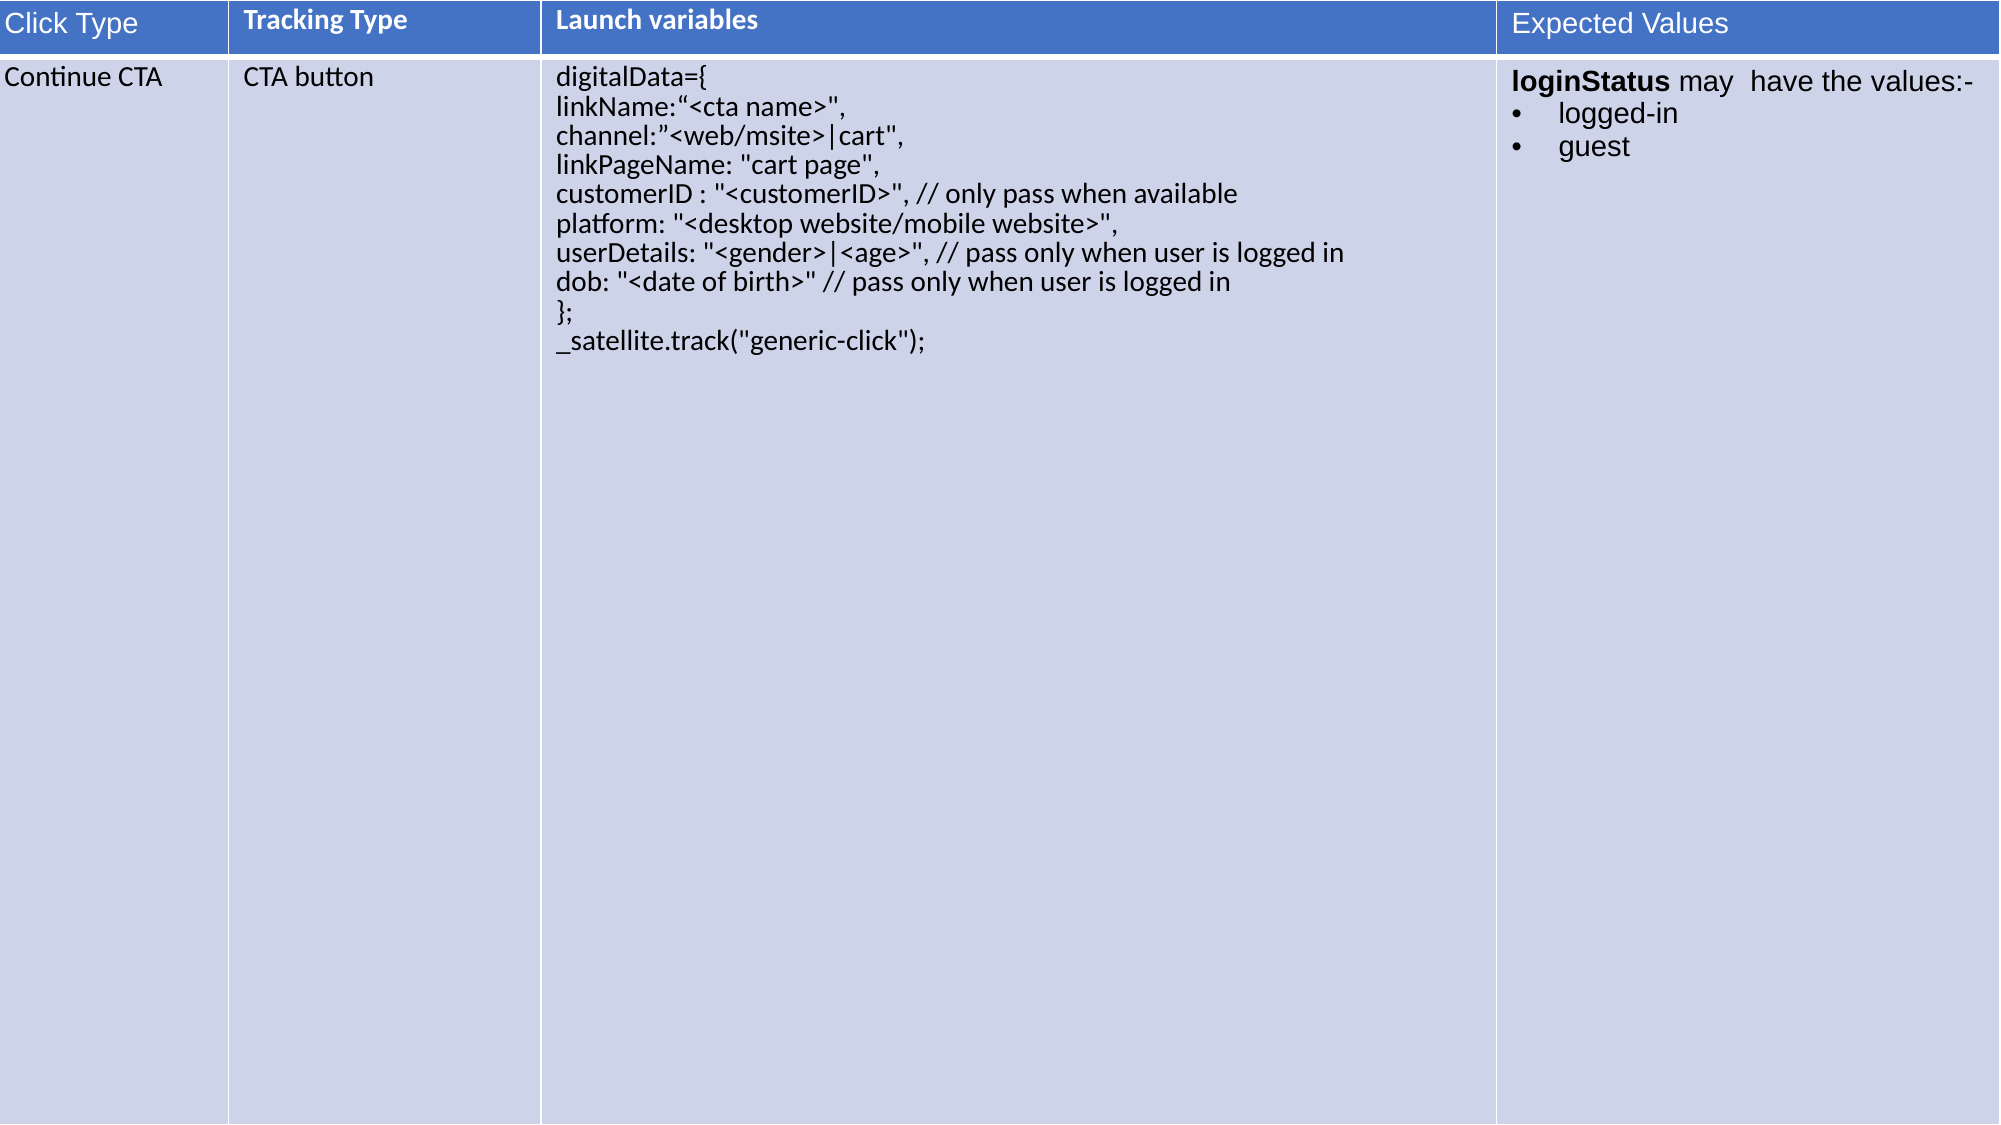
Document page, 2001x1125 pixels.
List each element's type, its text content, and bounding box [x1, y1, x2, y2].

table_header Expected Values [1497, 1, 1999, 54]
table_cell loginStatus may have the values:- logged-in guest [1497, 60, 1999, 1124]
table_header Launch variables [542, 1, 1496, 54]
table_cell digitalData={​ linkName:“<cta name>",​ channel:”<web/msite>|cart",​ linkPageName: "cart page",​ customerID : "<customerID>", // only pass when available​ platform: "<desktop website/mobile website>",​ userDetails: "<gender>|<age>", // pass only when user is logged in​ dob: "<date of birth>" // pass only when user is logged in​ };​ _satellite.track("generic-click");​ [542, 60, 1496, 1124]
table_header Click Type [0, 1, 228, 54]
table_cell Continue CTA [0, 60, 228, 1124]
table_cell CTA button [229, 60, 540, 1124]
table_header Tracking Type [229, 1, 540, 54]
